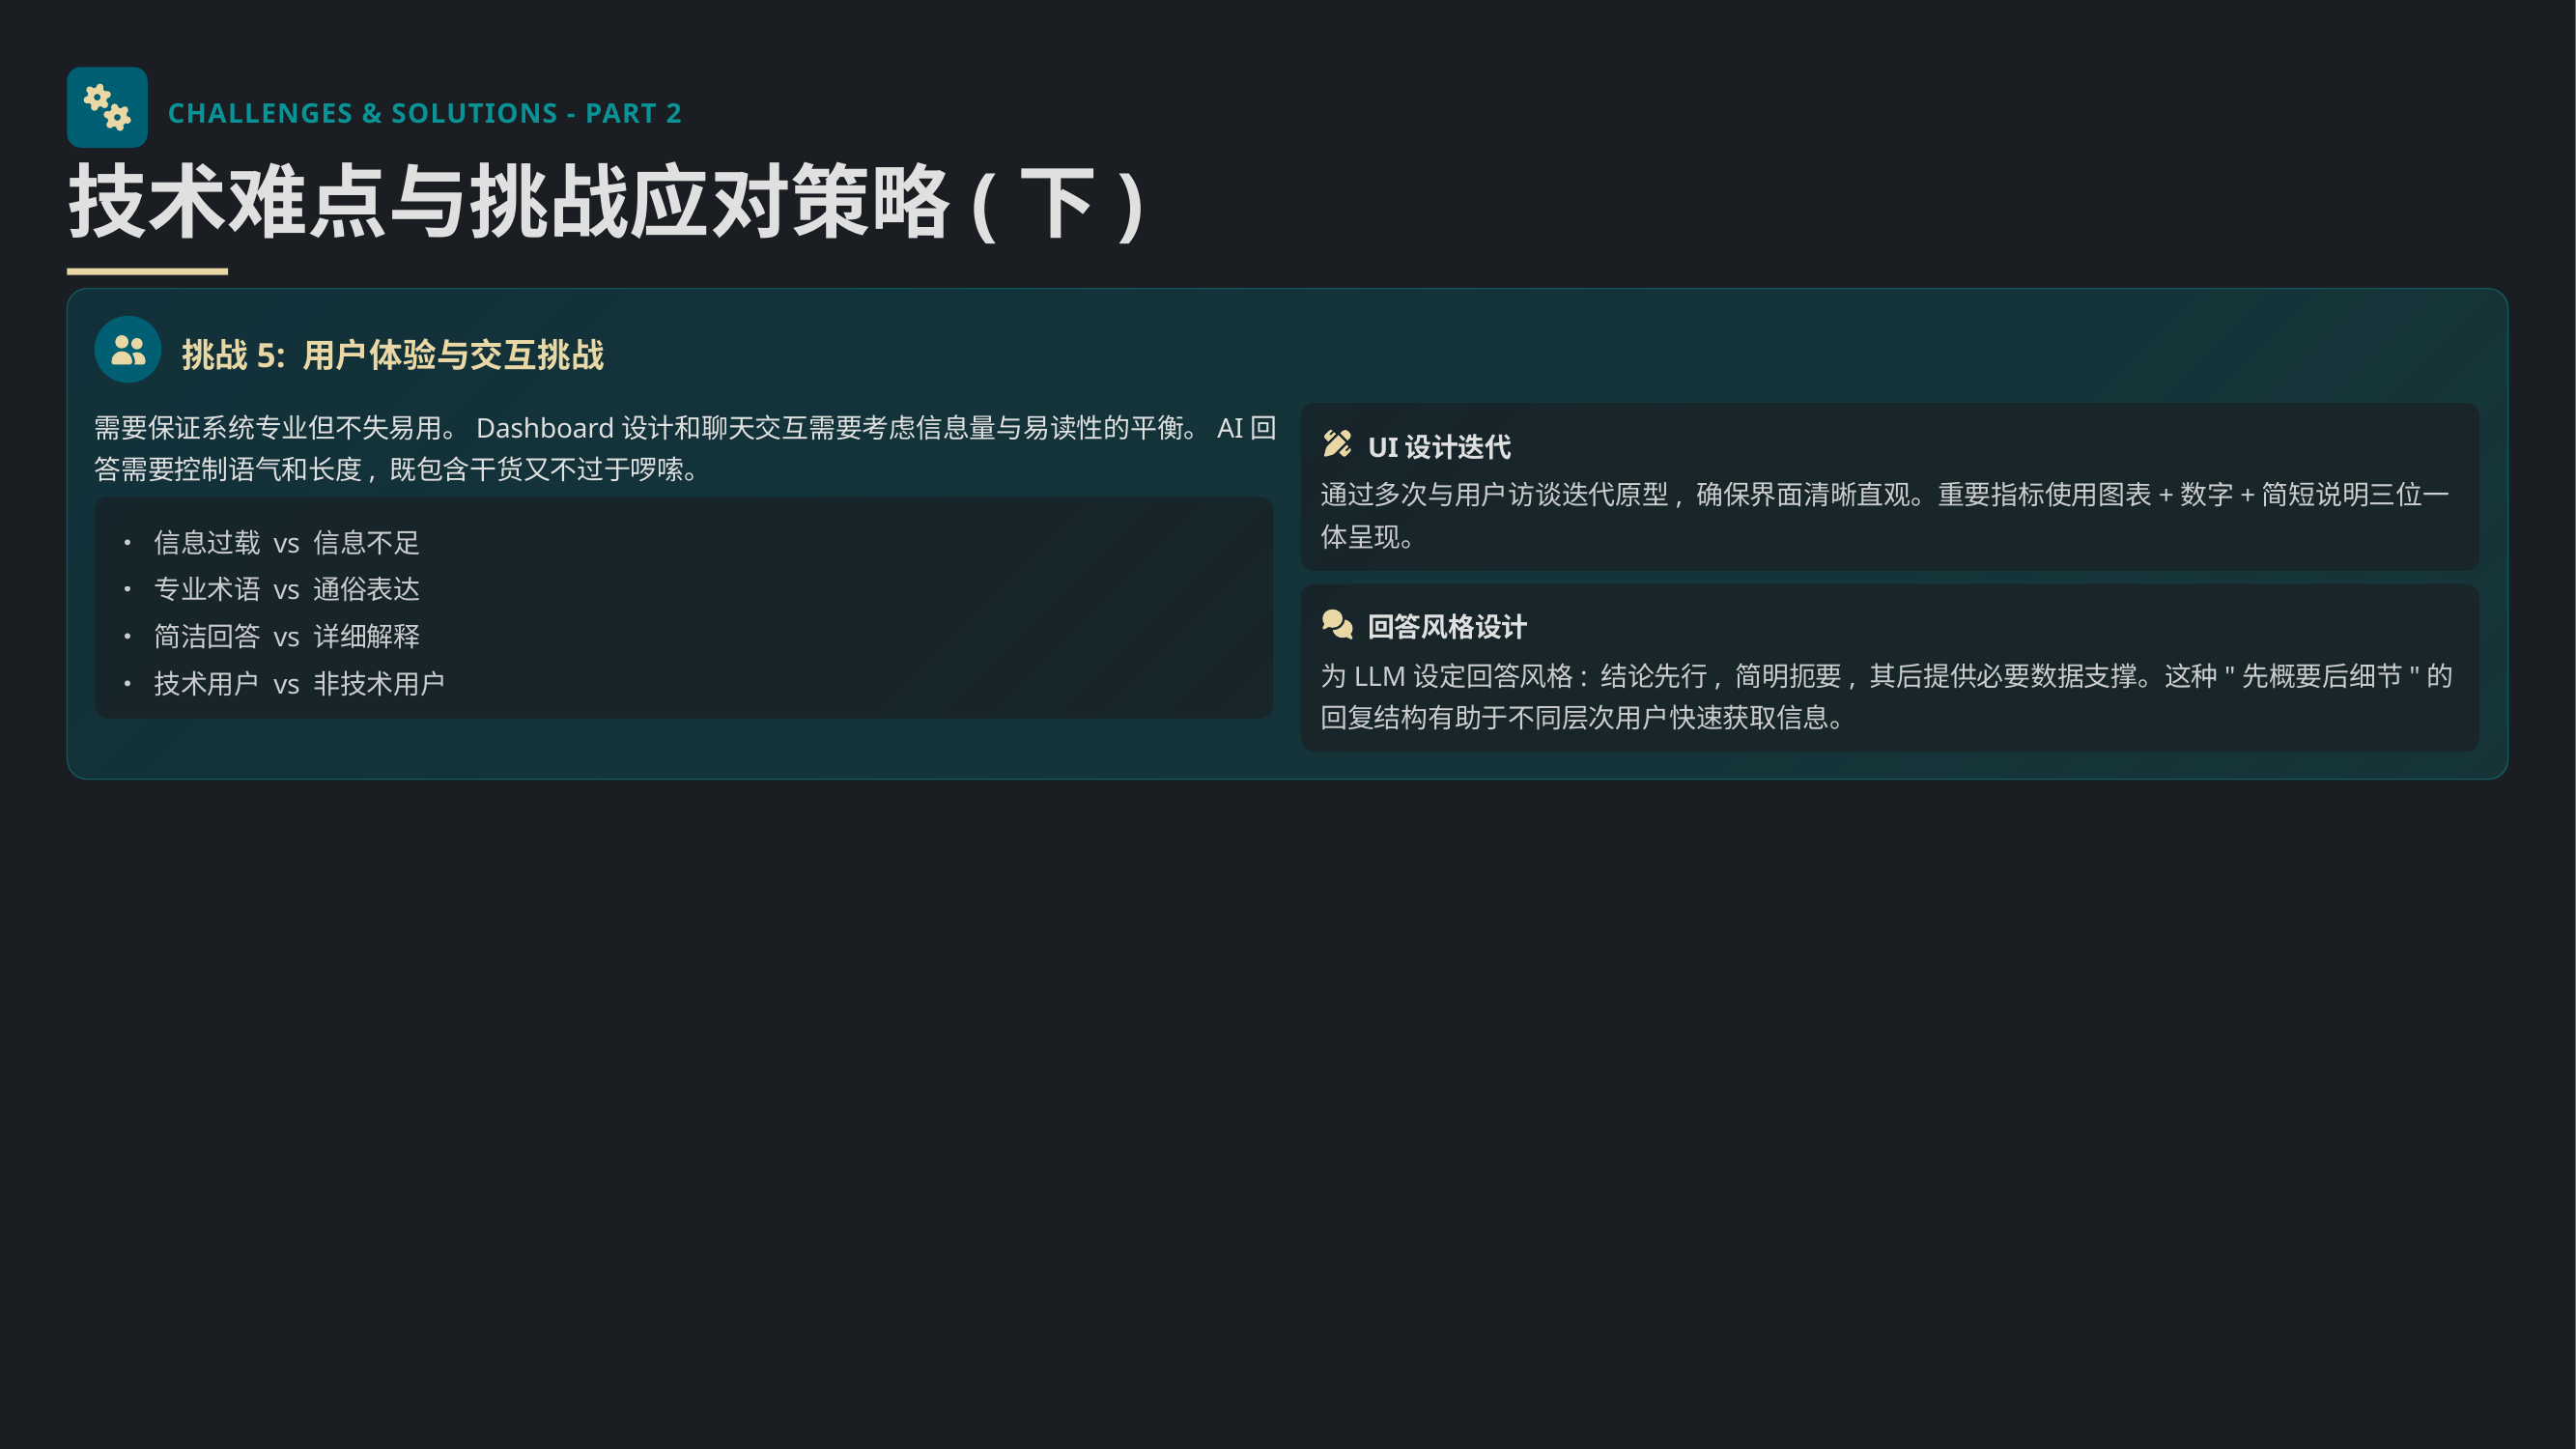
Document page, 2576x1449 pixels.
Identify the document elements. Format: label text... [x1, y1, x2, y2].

text_box • 专业术语 vs 通俗表达 [114, 563, 1267, 605]
text_box 技术难点与挑战应对策略(下) [67, 167, 2549, 248]
text_box UI设计迭代 [1368, 423, 1705, 461]
text_box [94, 315, 162, 384]
text_box 需要保证系统专业但不失易用。Dashboard设计和聊天交互需要考虑信息量与易读性的平衡。AI回答需要控制语气和长度, 既包含干货又不过于啰嗦。 [94, 403, 1288, 484]
text_box CHALLENGES & SOLUTIONS - PART 2 [167, 87, 698, 128]
text_box 通过多次与用户访谈迭代原型, 确保界面清晰直观。重要指标使用图表+数字+简短说明三位一体呈现。 [1320, 469, 2474, 551]
text_box 为LLM设定回答风格: 结论先行, 简明扼要, 其后提供必要数据支撑。这种"先概要后细节"的回复结构有助于不同层次用户快速获取信息。 [1320, 651, 2474, 732]
text_box 回答风格设计 [1368, 604, 1718, 639]
text_box [83, 83, 111, 111]
text_box [1323, 435, 1351, 457]
text_box [1322, 609, 1344, 630]
text_box [67, 288, 2508, 780]
text_box [130, 337, 143, 350]
text_box [115, 335, 128, 349]
text_box [1332, 619, 1353, 639]
text_box [132, 352, 146, 365]
text_box [67, 268, 229, 275]
text_box [103, 103, 131, 131]
text_box [94, 497, 1274, 719]
text_box [111, 351, 132, 365]
text_box [1323, 429, 1337, 442]
text_box • 简洁回答 vs 详细解释 [114, 611, 1267, 652]
text_box [67, 67, 148, 148]
text_box • 技术用户 vs 非技术用户 [114, 658, 1267, 698]
text_box [1340, 429, 1351, 441]
text_box 挑战5: 用户体验与交互挑战 [182, 326, 845, 376]
text_box [1300, 403, 2480, 571]
text_box • 信息过载 vs 信息不足 [114, 517, 1267, 557]
text_box [1300, 583, 2480, 753]
